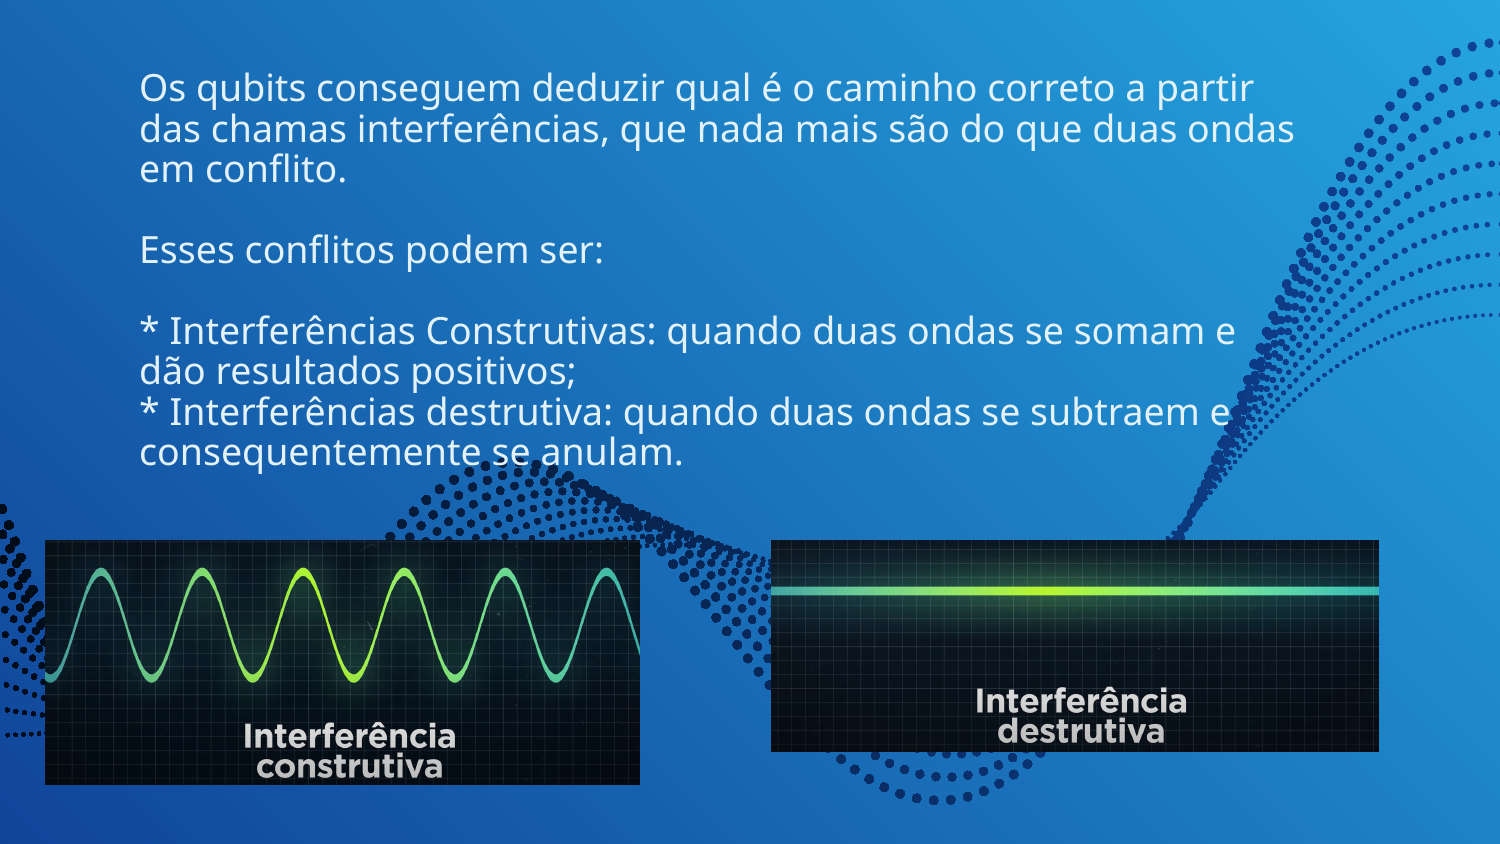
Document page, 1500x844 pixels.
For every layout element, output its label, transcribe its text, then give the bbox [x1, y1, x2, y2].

picture [44, 539, 640, 786]
picture [770, 539, 1379, 752]
title Os qubits conseguem deduzir qual é o caminho correto a partir das chamas interferências, que nada mais são do que duas ondas em conflito. Esses conflitos podem ser: * Interferências Construtivas: quando duas ondas se somam e dão resultados positivos; * Interferências destrutiva: quando duas ondas se subtraem e consequentemente se anulam. [139, 192, 1299, 519]
